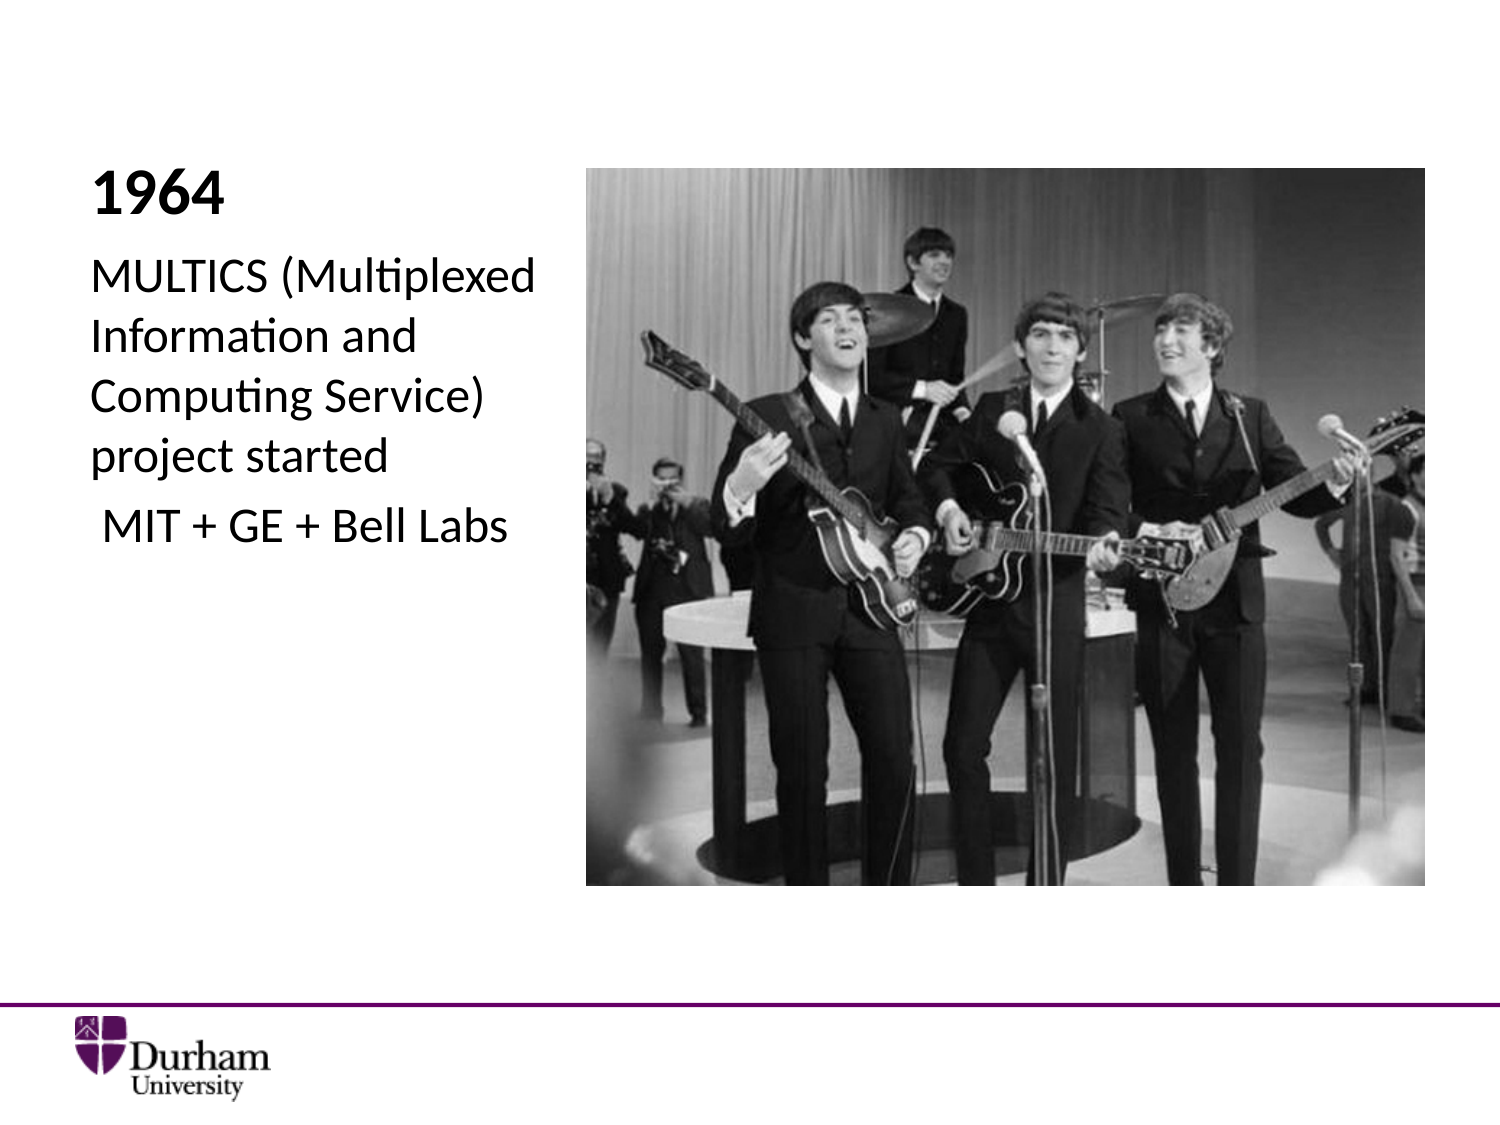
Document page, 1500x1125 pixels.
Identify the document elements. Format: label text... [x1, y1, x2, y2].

list MULTICS (Multiplexed Information and Computing Service) project started MIT + GE + Bell Labs [74, 235, 569, 1006]
picture [75, 1016, 271, 1102]
title 1964 [74, 44, 569, 235]
picture [586, 168, 1426, 886]
